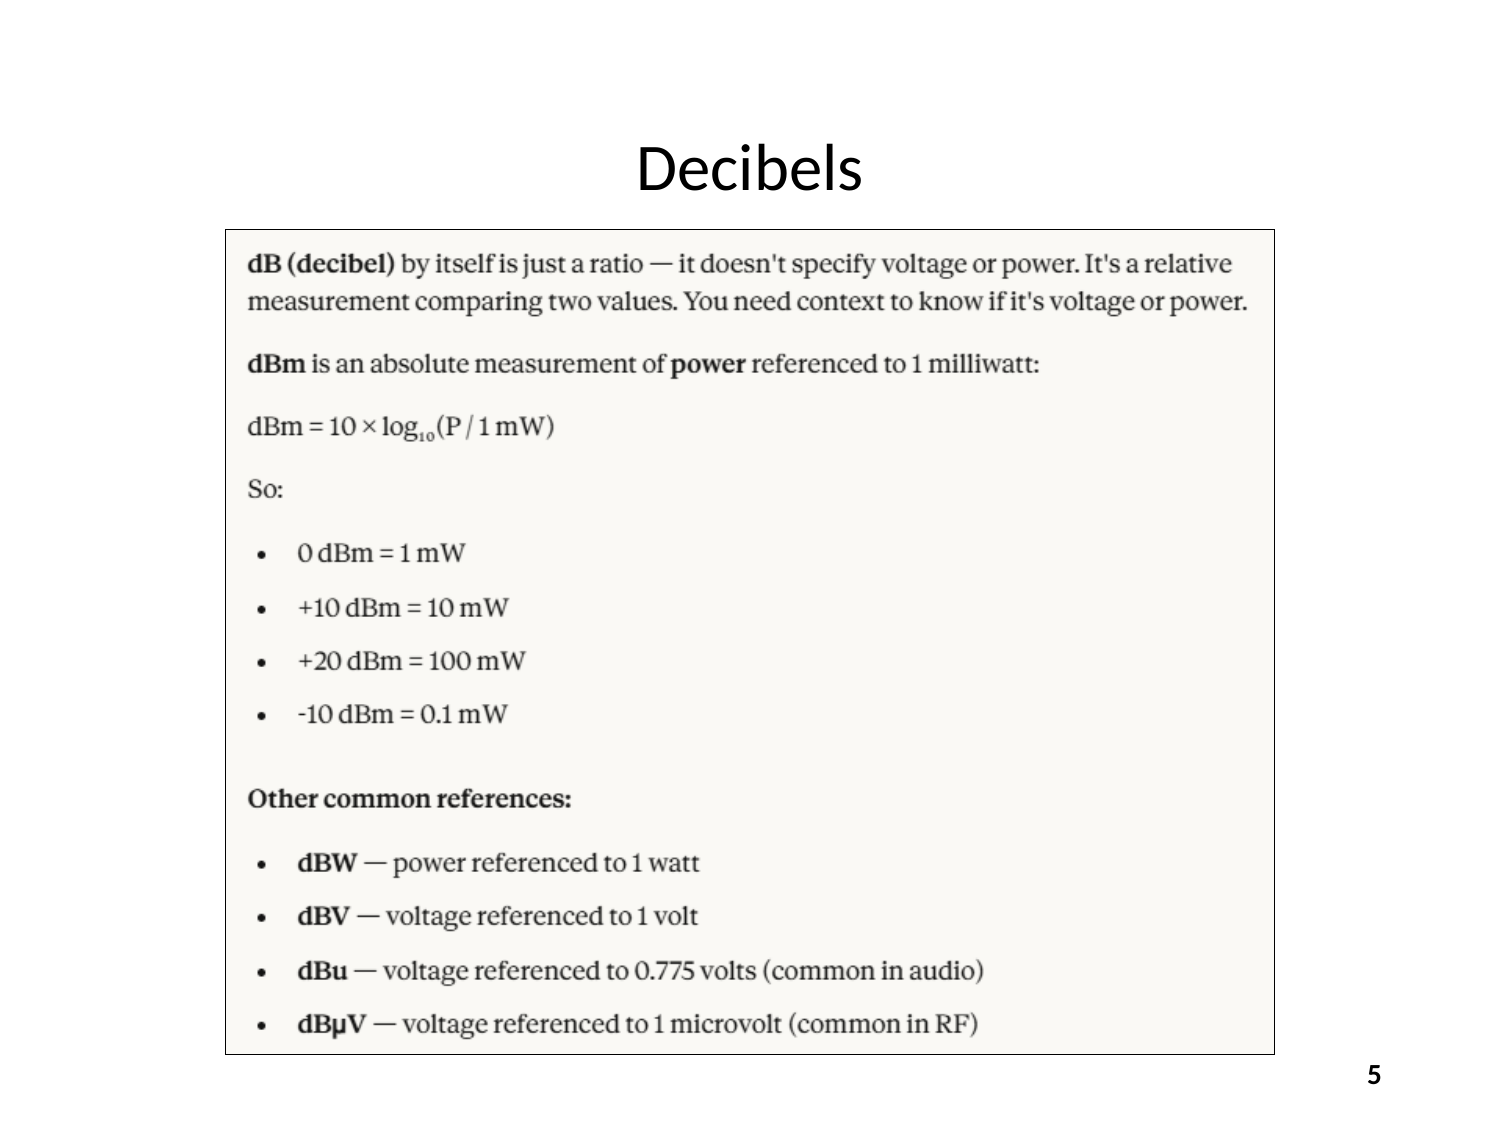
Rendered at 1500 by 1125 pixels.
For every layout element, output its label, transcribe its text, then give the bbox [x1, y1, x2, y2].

title Decibels [103, 59, 1397, 278]
slide_number 5 [1059, 1042, 1397, 1103]
picture [225, 229, 1275, 1055]
